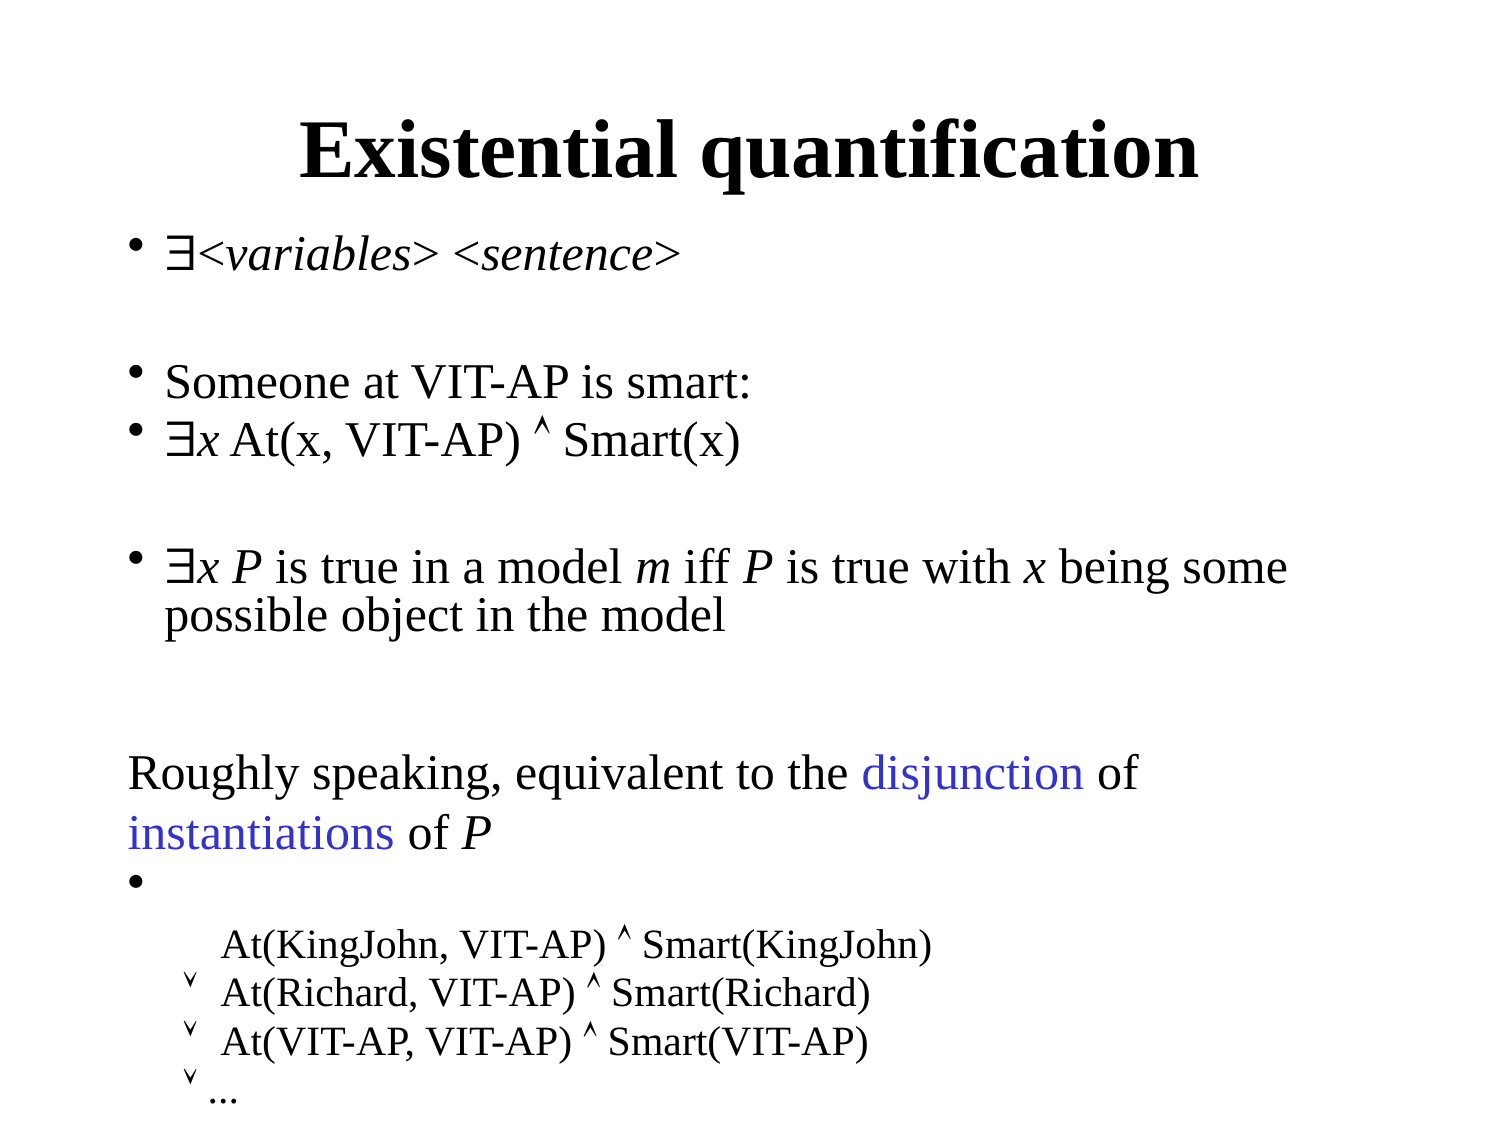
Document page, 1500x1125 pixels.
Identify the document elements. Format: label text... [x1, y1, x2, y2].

title Existential quantification [112, 99, 1388, 188]
list <variables> <sentence> Someone at VIT-AP is smart: x At(x, VIT-AP)  Smart(x) x P is true in a model m iff P is true with x being some possible object in the model Roughly speaking, equivalent to the disjunction of instantiations of P At(KingJohn, VIT-AP)  Smart(KingJohn)  At(Richard, VIT-AP)  Smart(Richard)  At(VIT-AP, VIT-AP)  Smart(VIT-AP)  ... [112, 224, 1388, 1050]
